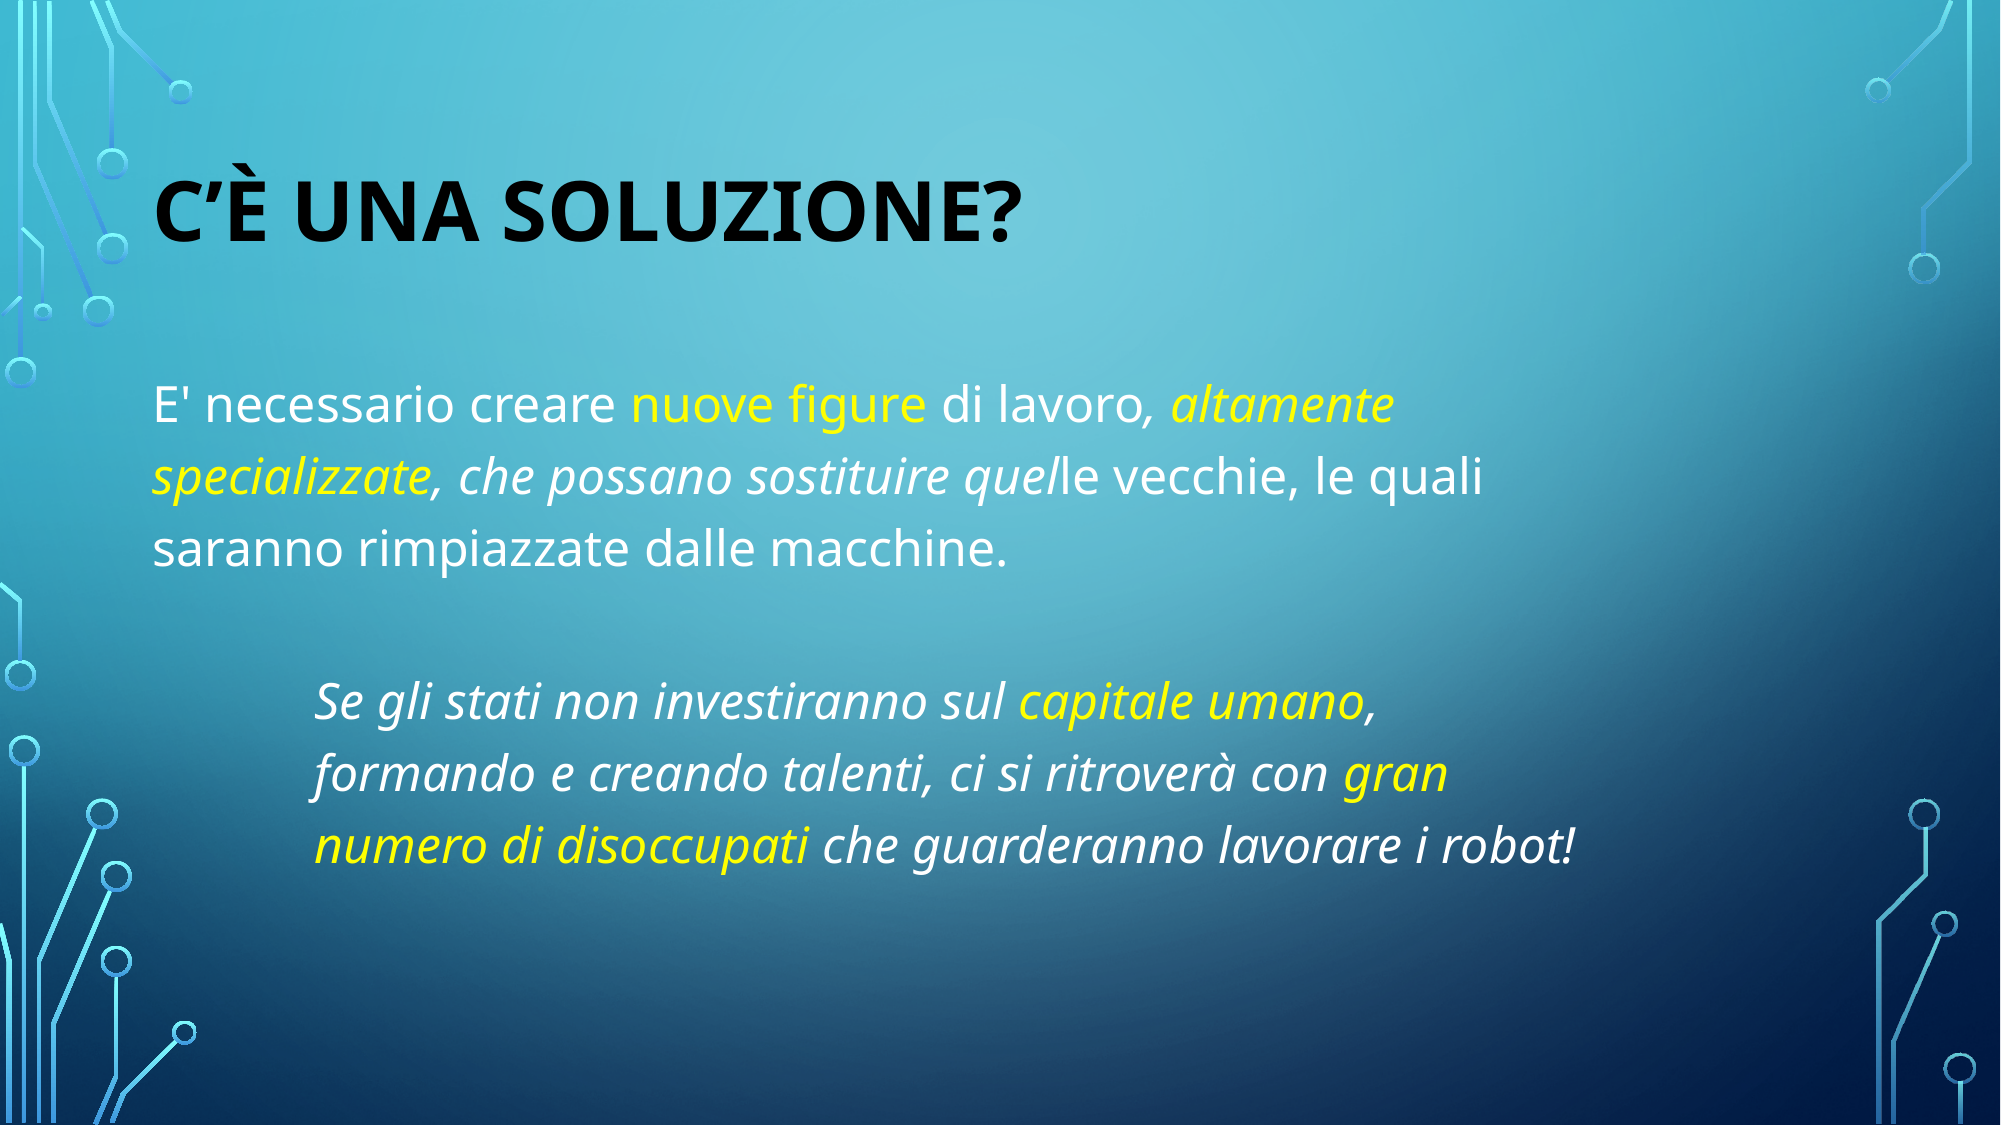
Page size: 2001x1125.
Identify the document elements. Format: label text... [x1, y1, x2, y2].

list E' necessario creare nuove figure di lavoro, altamente specializzate, che possano sostituire quelle vecchie, le quali saranno rimpiazzate dalle macchine. [137, 352, 1509, 619]
title C’è una soluzione? [137, 93, 1763, 336]
text_box Se gli stati non investiranno sul capitale umano, formando e creando talenti, ci si ritroverà con gran numero di disoccupati che guarderanno lavorare i robot! [299, 650, 1598, 926]
